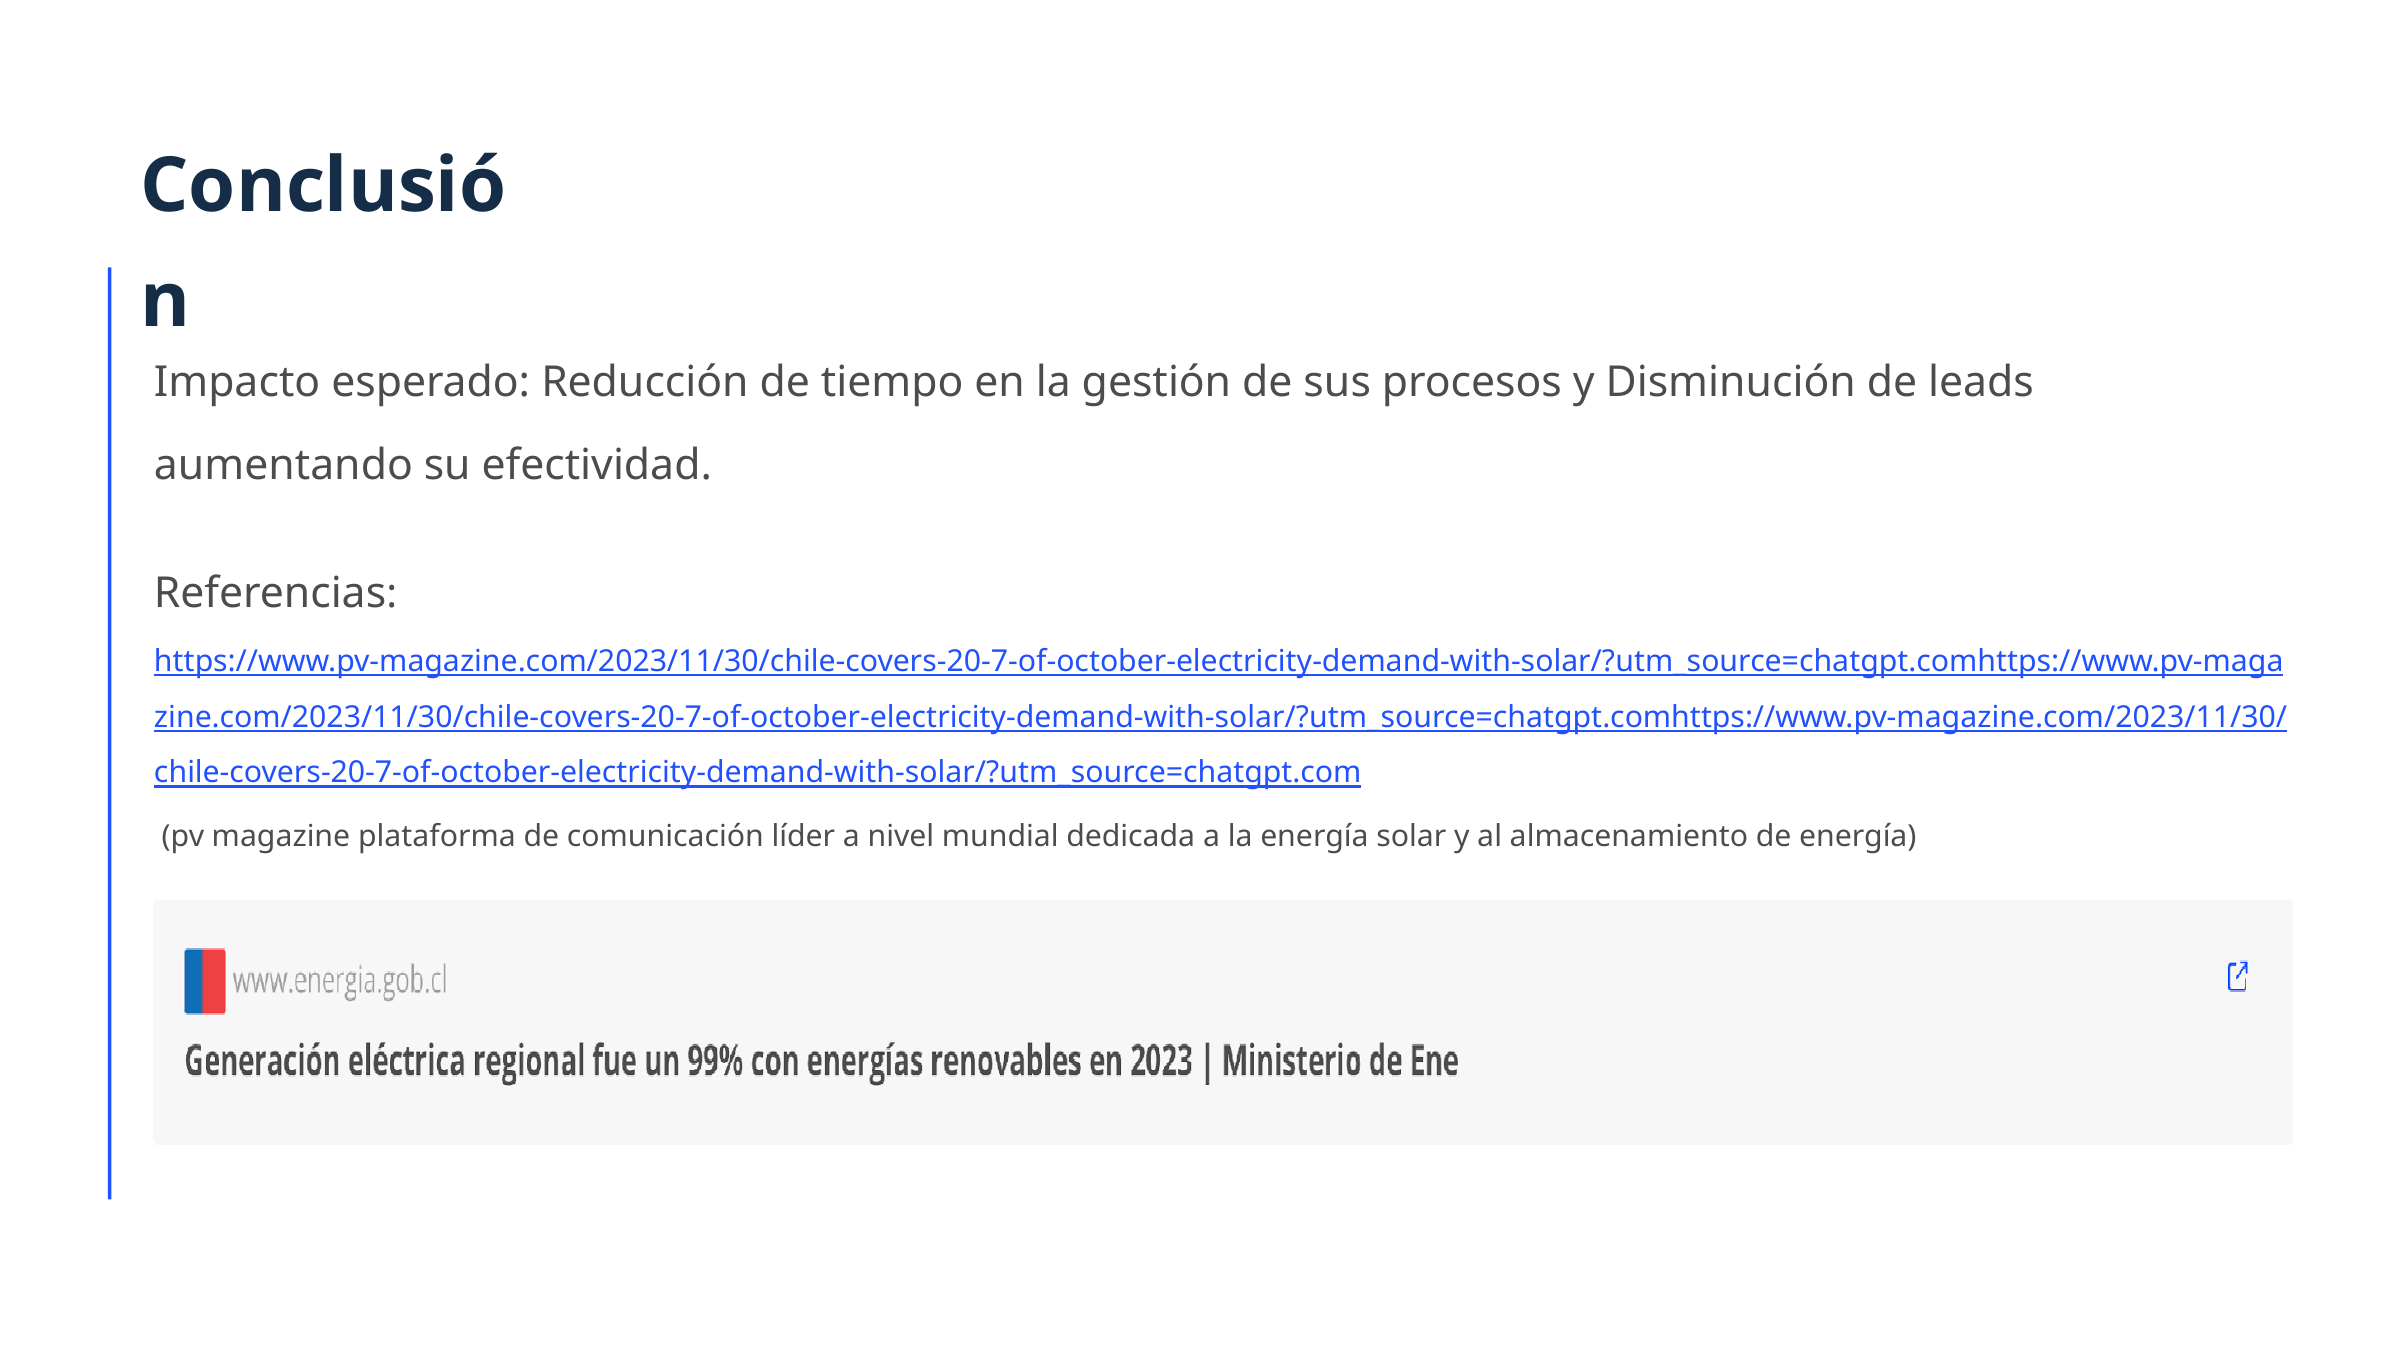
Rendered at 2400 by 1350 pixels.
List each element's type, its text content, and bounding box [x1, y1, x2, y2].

text_box Impacto esperado: Reducción de tiempo en la gestión de sus procesos y Disminución de leads aumentando su efectividad. [153, 322, 2293, 479]
text_box Conclusión [140, 112, 549, 209]
picture [153, 899, 2293, 1145]
text_box [107, 267, 112, 1200]
text_box Referencias: https://www.pv-magazine.com/2023/11/30/chile-covers-20-7-of-october-electricity-demand-with-solar/?utm_source=chatgpt.comhttps://www.pv-magazine.com/2023/11/30/chile-covers-20-7-of-october-electricity-demand-with-solar/?utm_source=chatgpt.comhttps://www.pv-magazine.com/2023/11/30/chile-covers-20-7-of-october-electricity-demand-with-solar/?utm_source=chatgpt.com (pv magazine plataforma de comunicación líder a nivel mundial dedicada a la energía solar y al almacenamiento de energía) [153, 533, 2293, 846]
